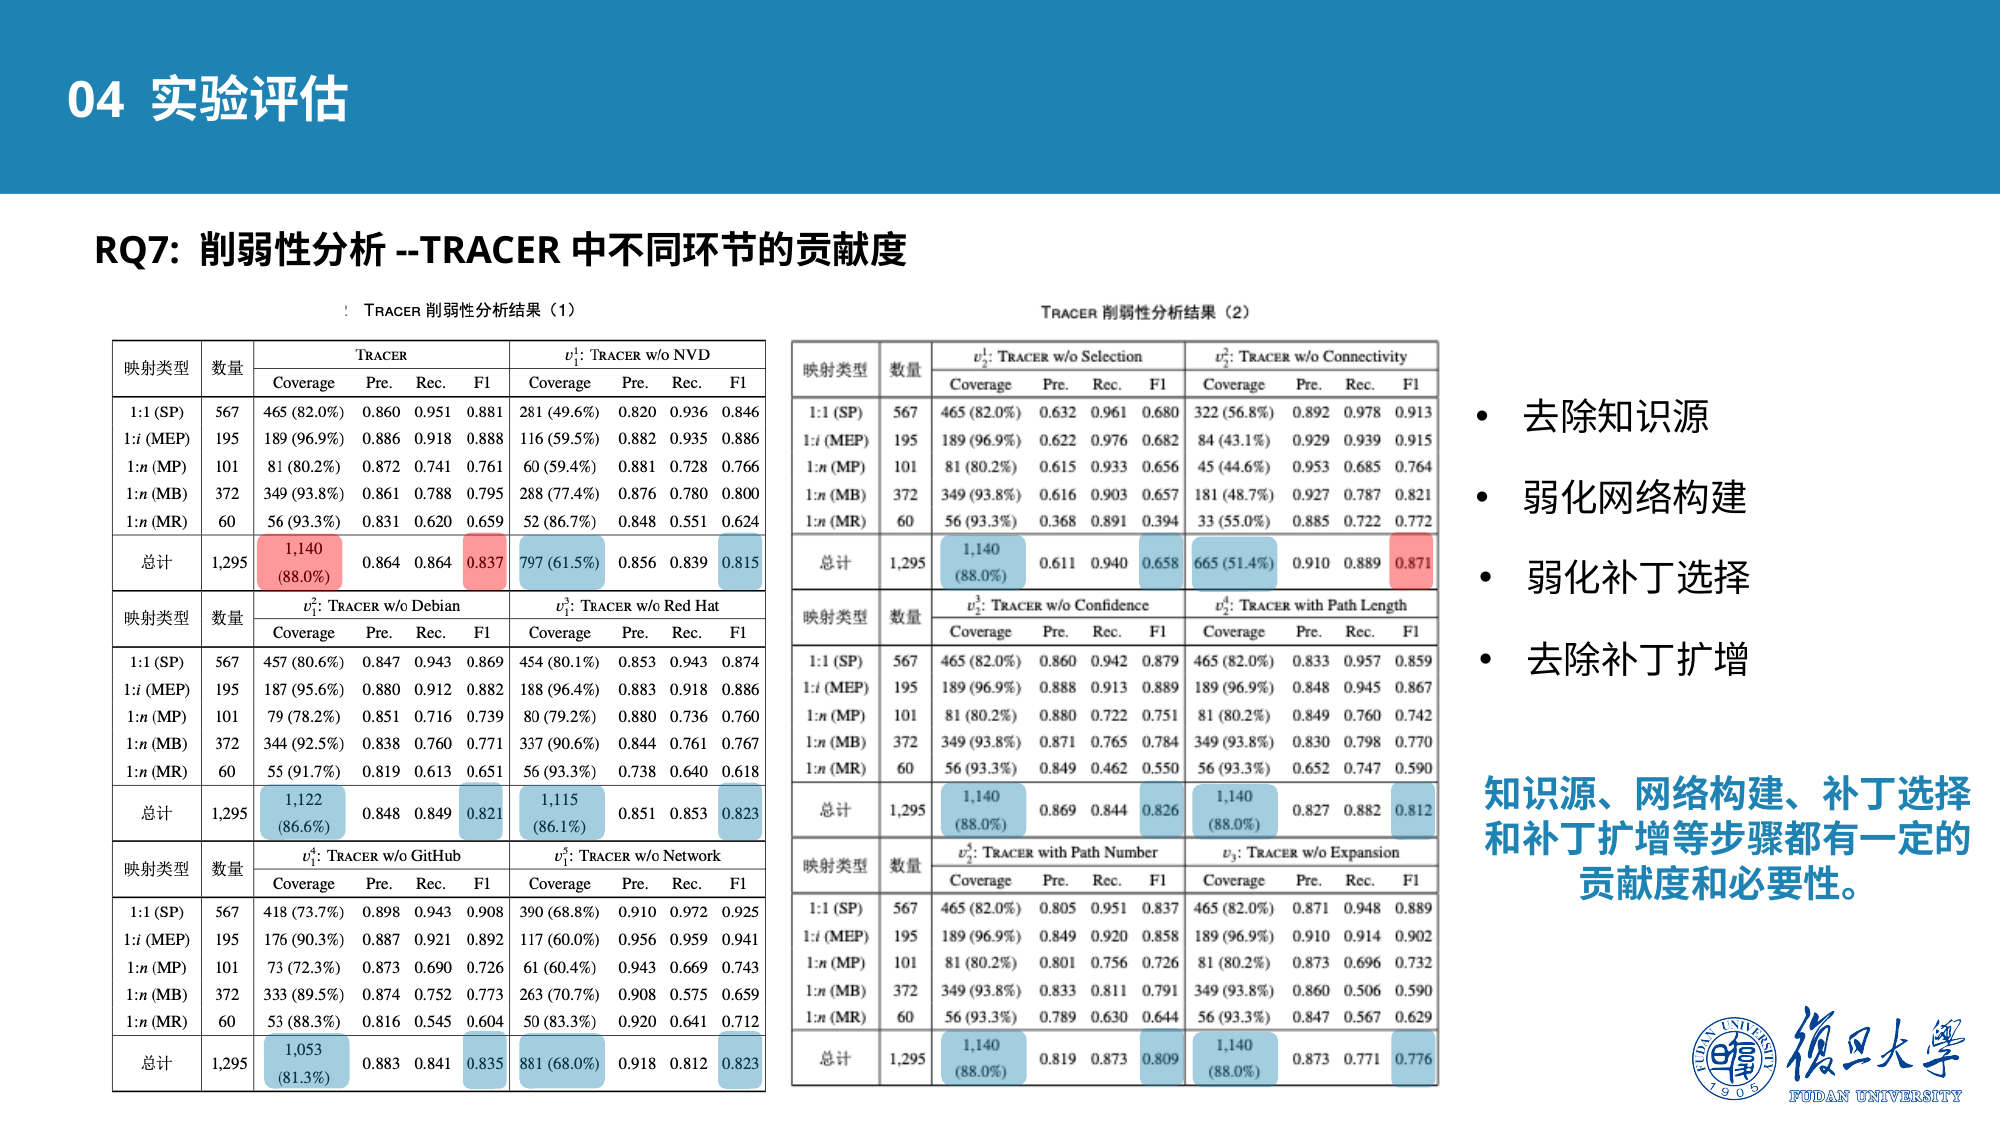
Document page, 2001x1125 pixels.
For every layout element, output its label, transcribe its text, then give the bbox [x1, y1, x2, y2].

text_box 知识源、网络构建、补丁选择和补丁扩增等步骤都有一定的贡献度和必要性。 [1464, 762, 1993, 912]
list 04 实验评估 [52, 41, 1942, 162]
text_box 去除知识源 [1460, 385, 1982, 446]
picture [1667, 974, 1990, 1125]
text_box 弱化补丁选择 [1464, 546, 1985, 607]
text_box 去除补丁扩增 [1464, 628, 1985, 688]
text_box 弱化网络构建 [1460, 466, 1982, 527]
picture [92, 287, 1452, 1105]
text_box RQ7: 削弱性分析--TRACER中不同环节的贡献度 [78, 216, 1361, 288]
